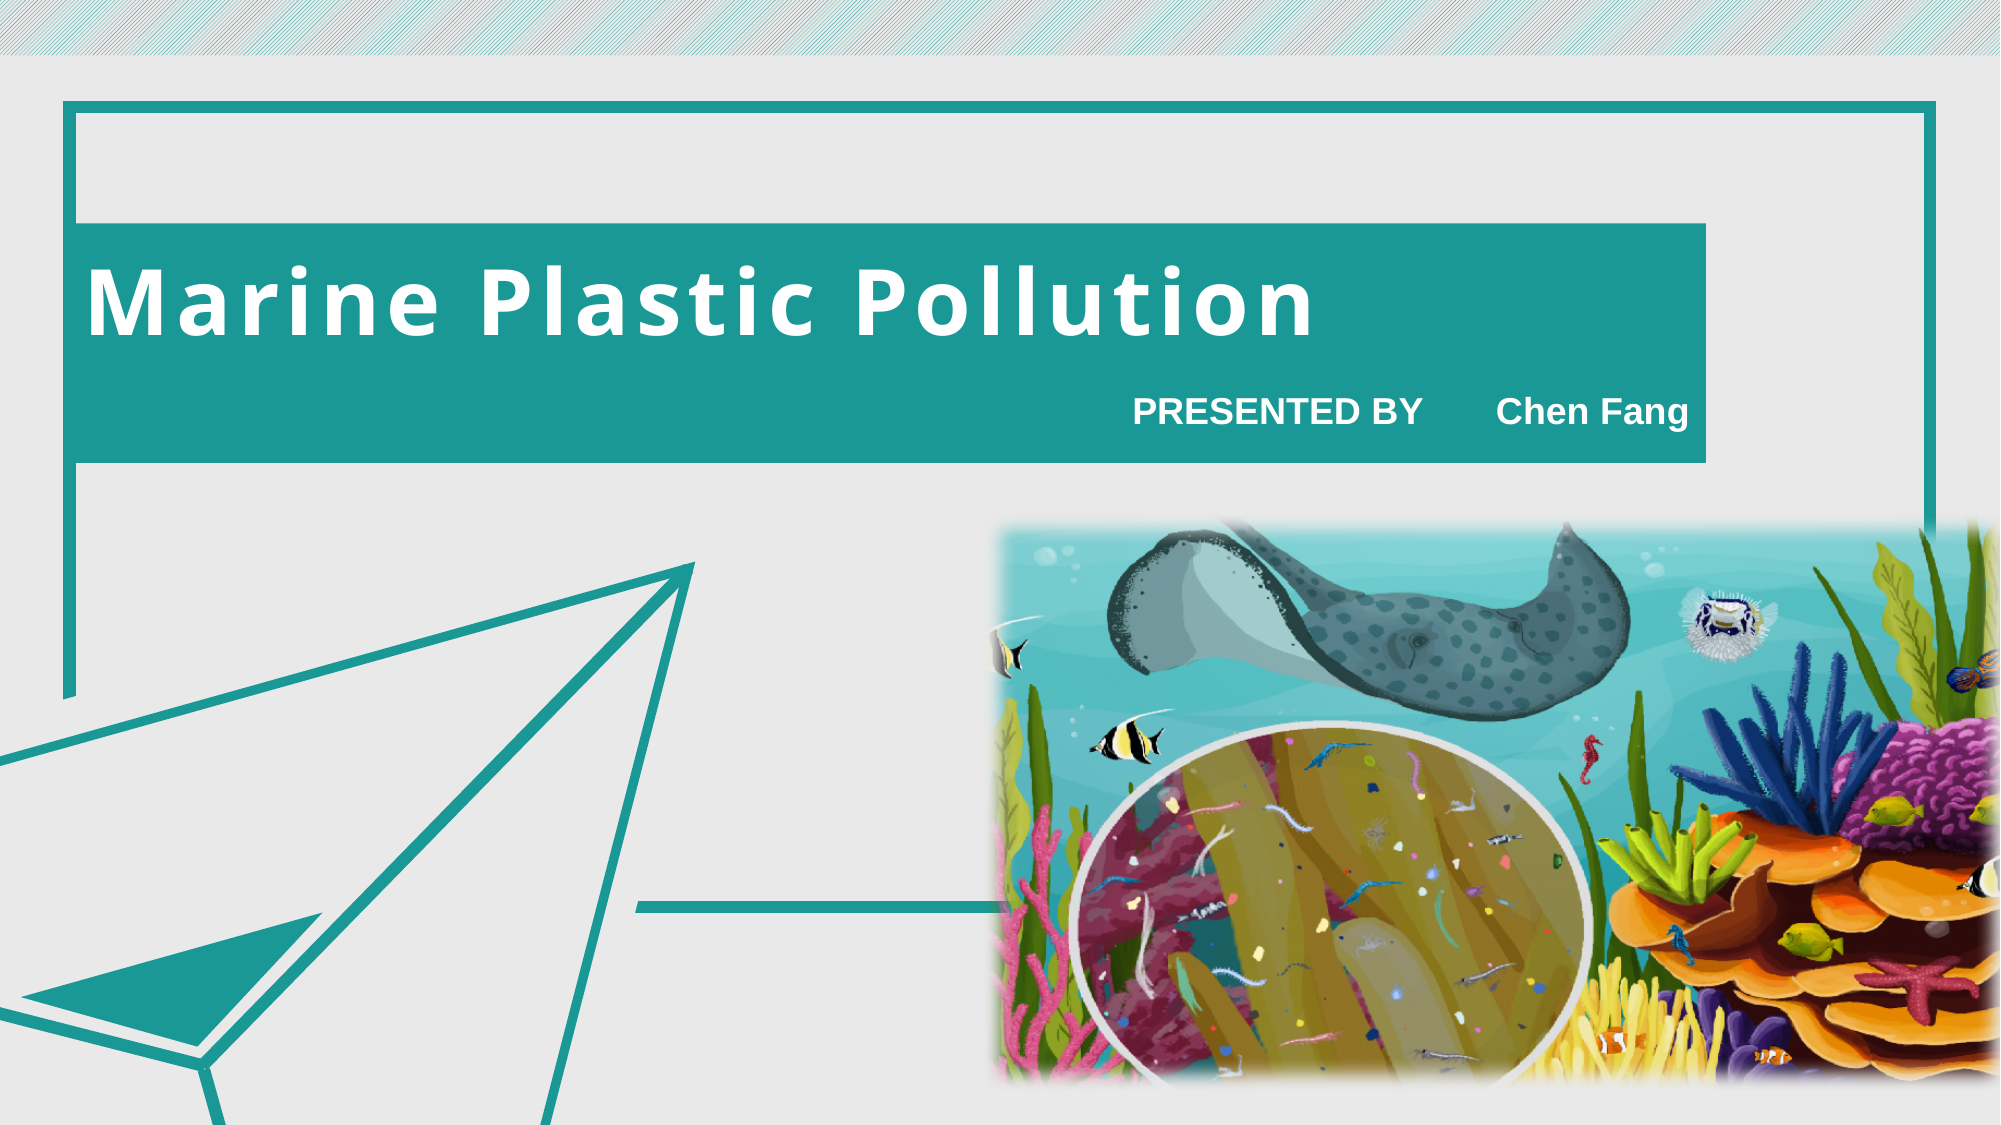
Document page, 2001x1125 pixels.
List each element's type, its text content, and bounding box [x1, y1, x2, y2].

text_box Marine Plastic Pollution [68, 236, 1363, 362]
text_box PRESENTED BY Chen Fang [1117, 379, 1725, 440]
picture [984, 513, 2000, 1091]
text_box [69, 222, 1707, 464]
